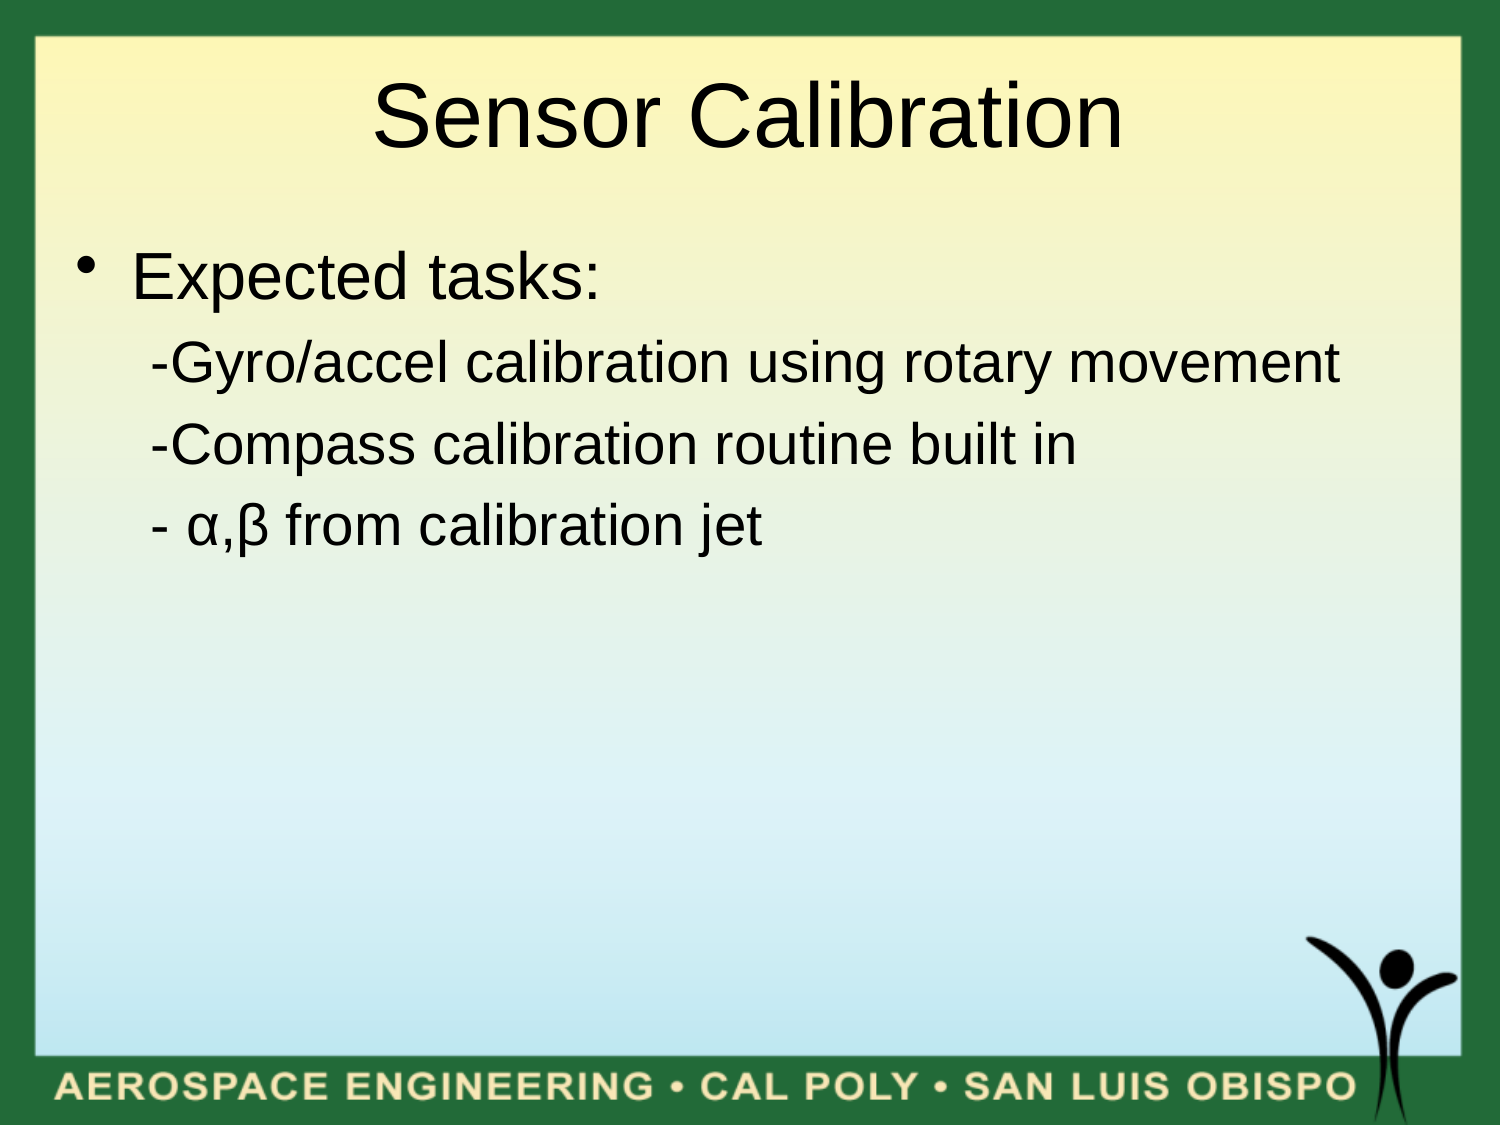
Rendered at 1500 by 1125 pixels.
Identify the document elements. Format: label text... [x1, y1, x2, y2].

picture [0, 0, 1500, 1125]
title Sensor Calibration [101, 33, 1397, 188]
